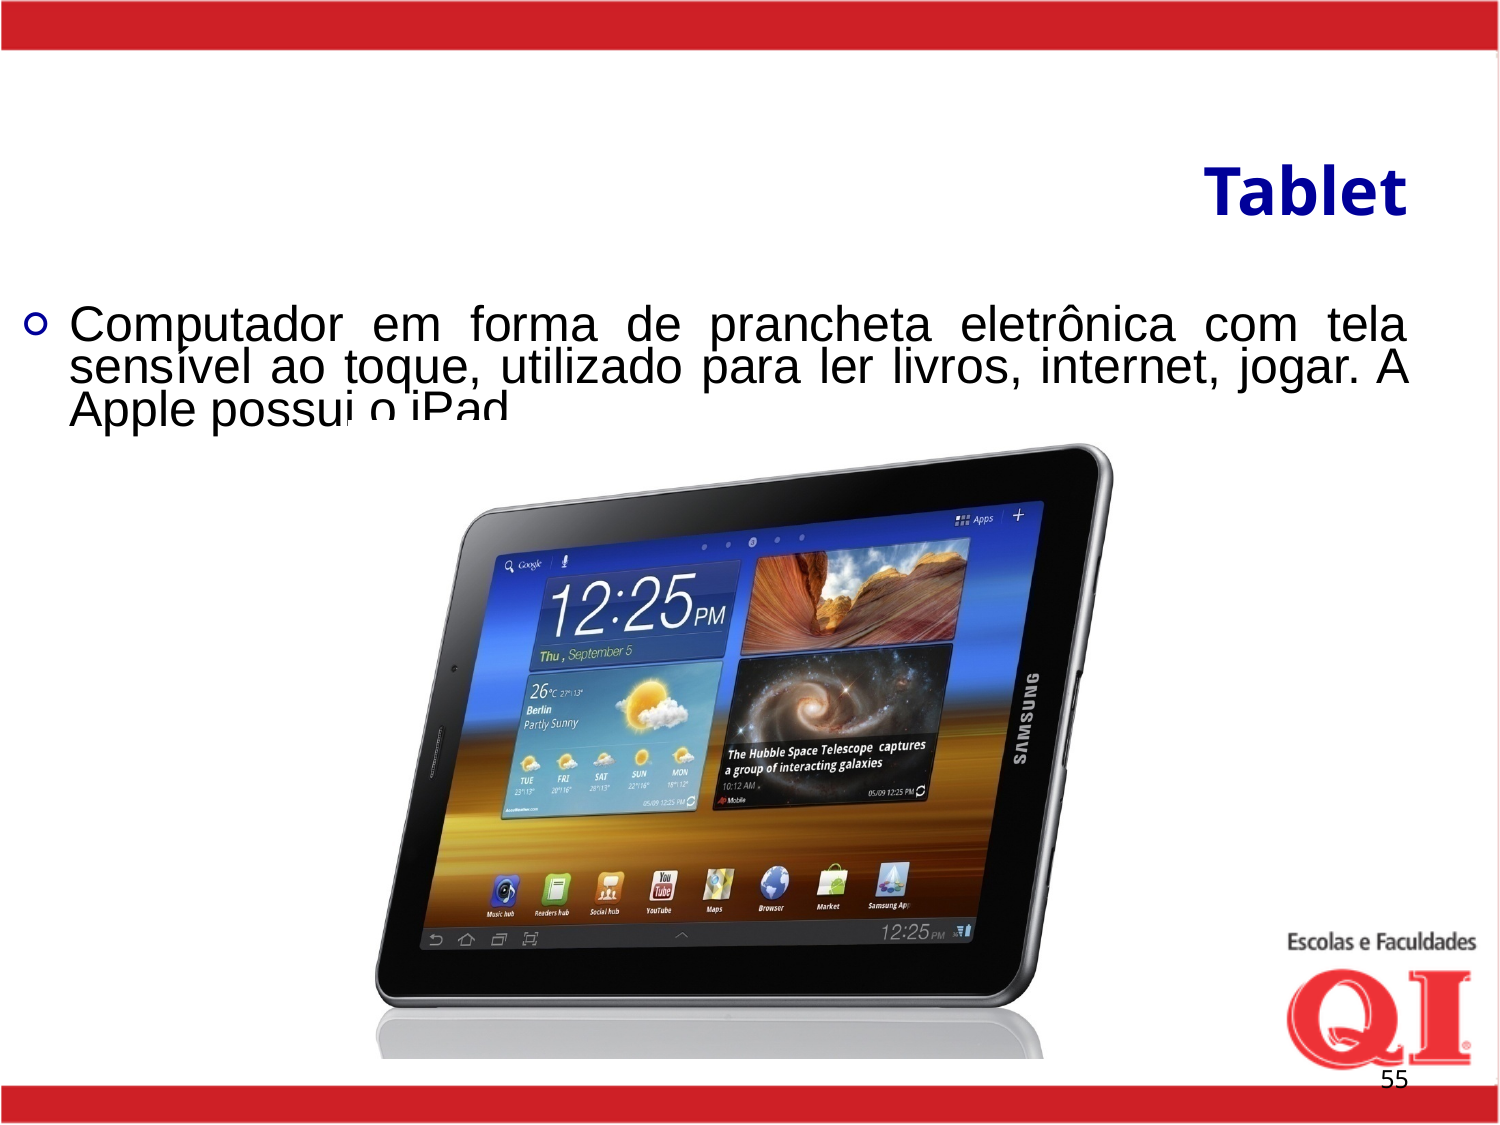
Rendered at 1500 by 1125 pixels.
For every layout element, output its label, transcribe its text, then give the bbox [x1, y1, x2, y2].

picture [0, 0, 1500, 1125]
title Tablet [224, 48, 1424, 236]
list Computador em forma de prancheta eletrônica com tela sensível ao toque, utilizado para ler livros, internet, jogar. A Apple possui o iPad. [0, 299, 1424, 1014]
slide_number ‹#› [1074, 1030, 1424, 1106]
